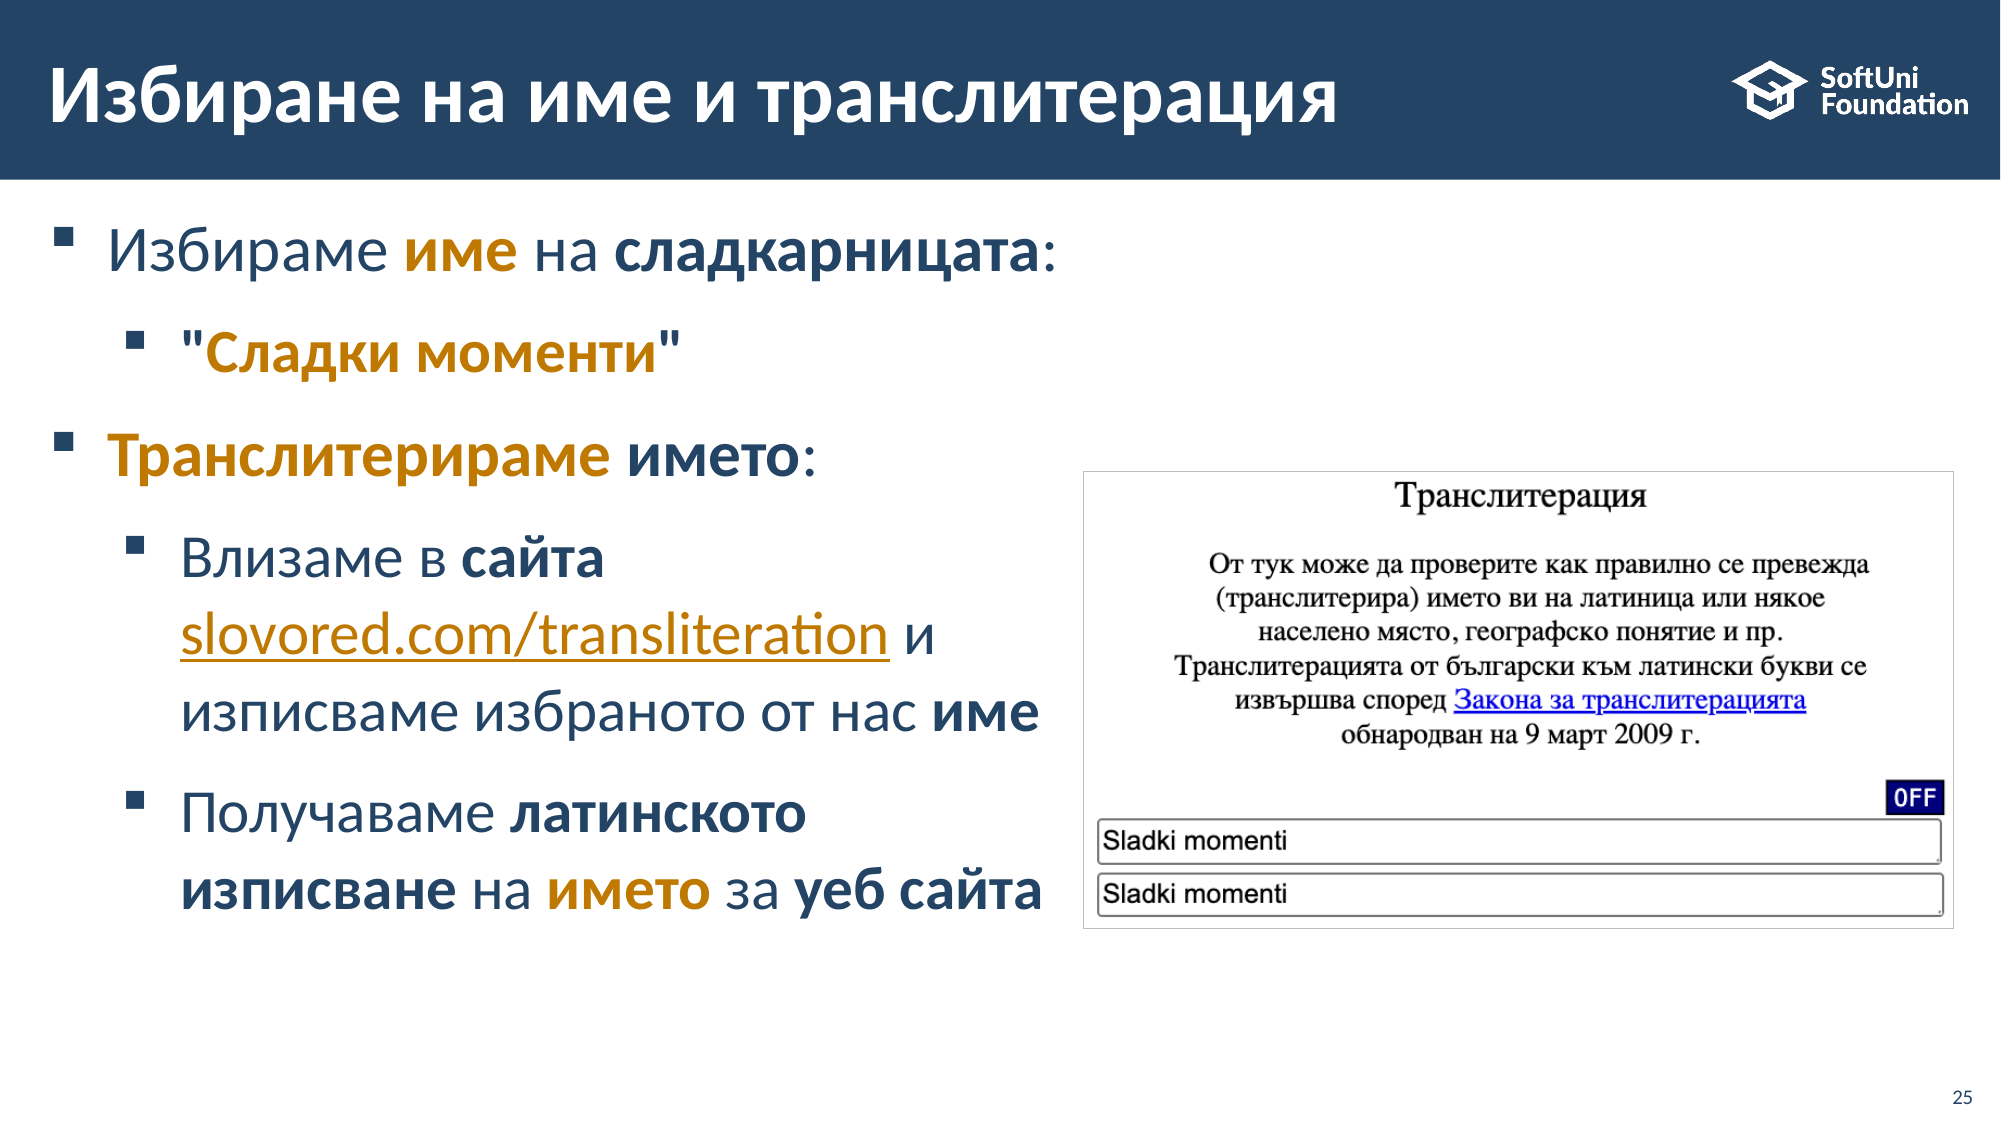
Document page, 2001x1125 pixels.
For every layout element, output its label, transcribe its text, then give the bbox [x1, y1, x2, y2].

list Избираме име на сладкарницата: "Сладки моменти" Транслитерираме името: Влизаме в сайта slovored.com/transliteration и изписваме избраното от нас име Получаваме латинското изписване на името за уеб сайта [31, 196, 1109, 1104]
picture [1731, 60, 1968, 120]
picture [1083, 470, 1954, 929]
slide_number 25 [1927, 1067, 1989, 1117]
title Избиране на име и транслитерация [31, 16, 1716, 162]
